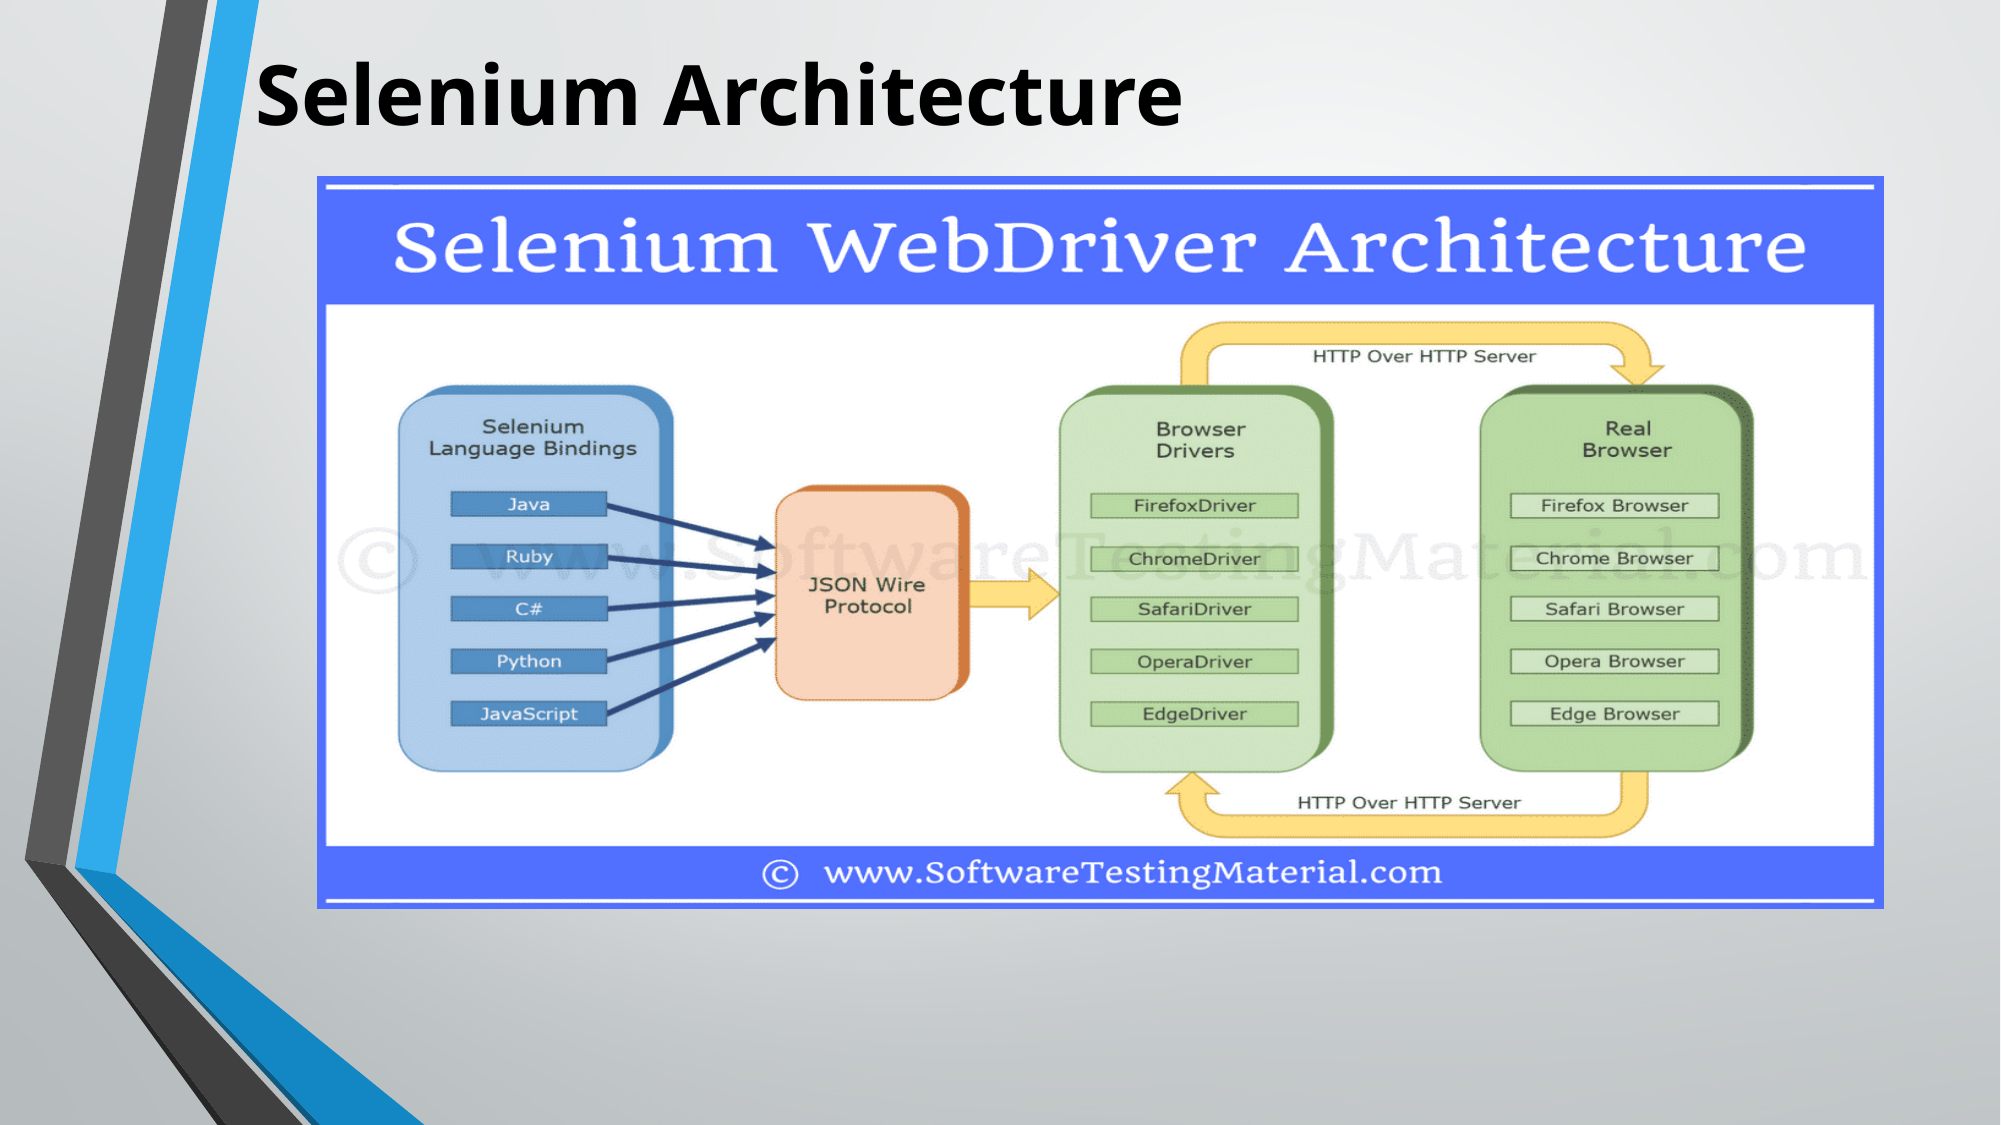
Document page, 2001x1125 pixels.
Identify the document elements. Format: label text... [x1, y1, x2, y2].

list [316, 176, 1884, 909]
title Selenium Architecture [0, 22, 1492, 161]
